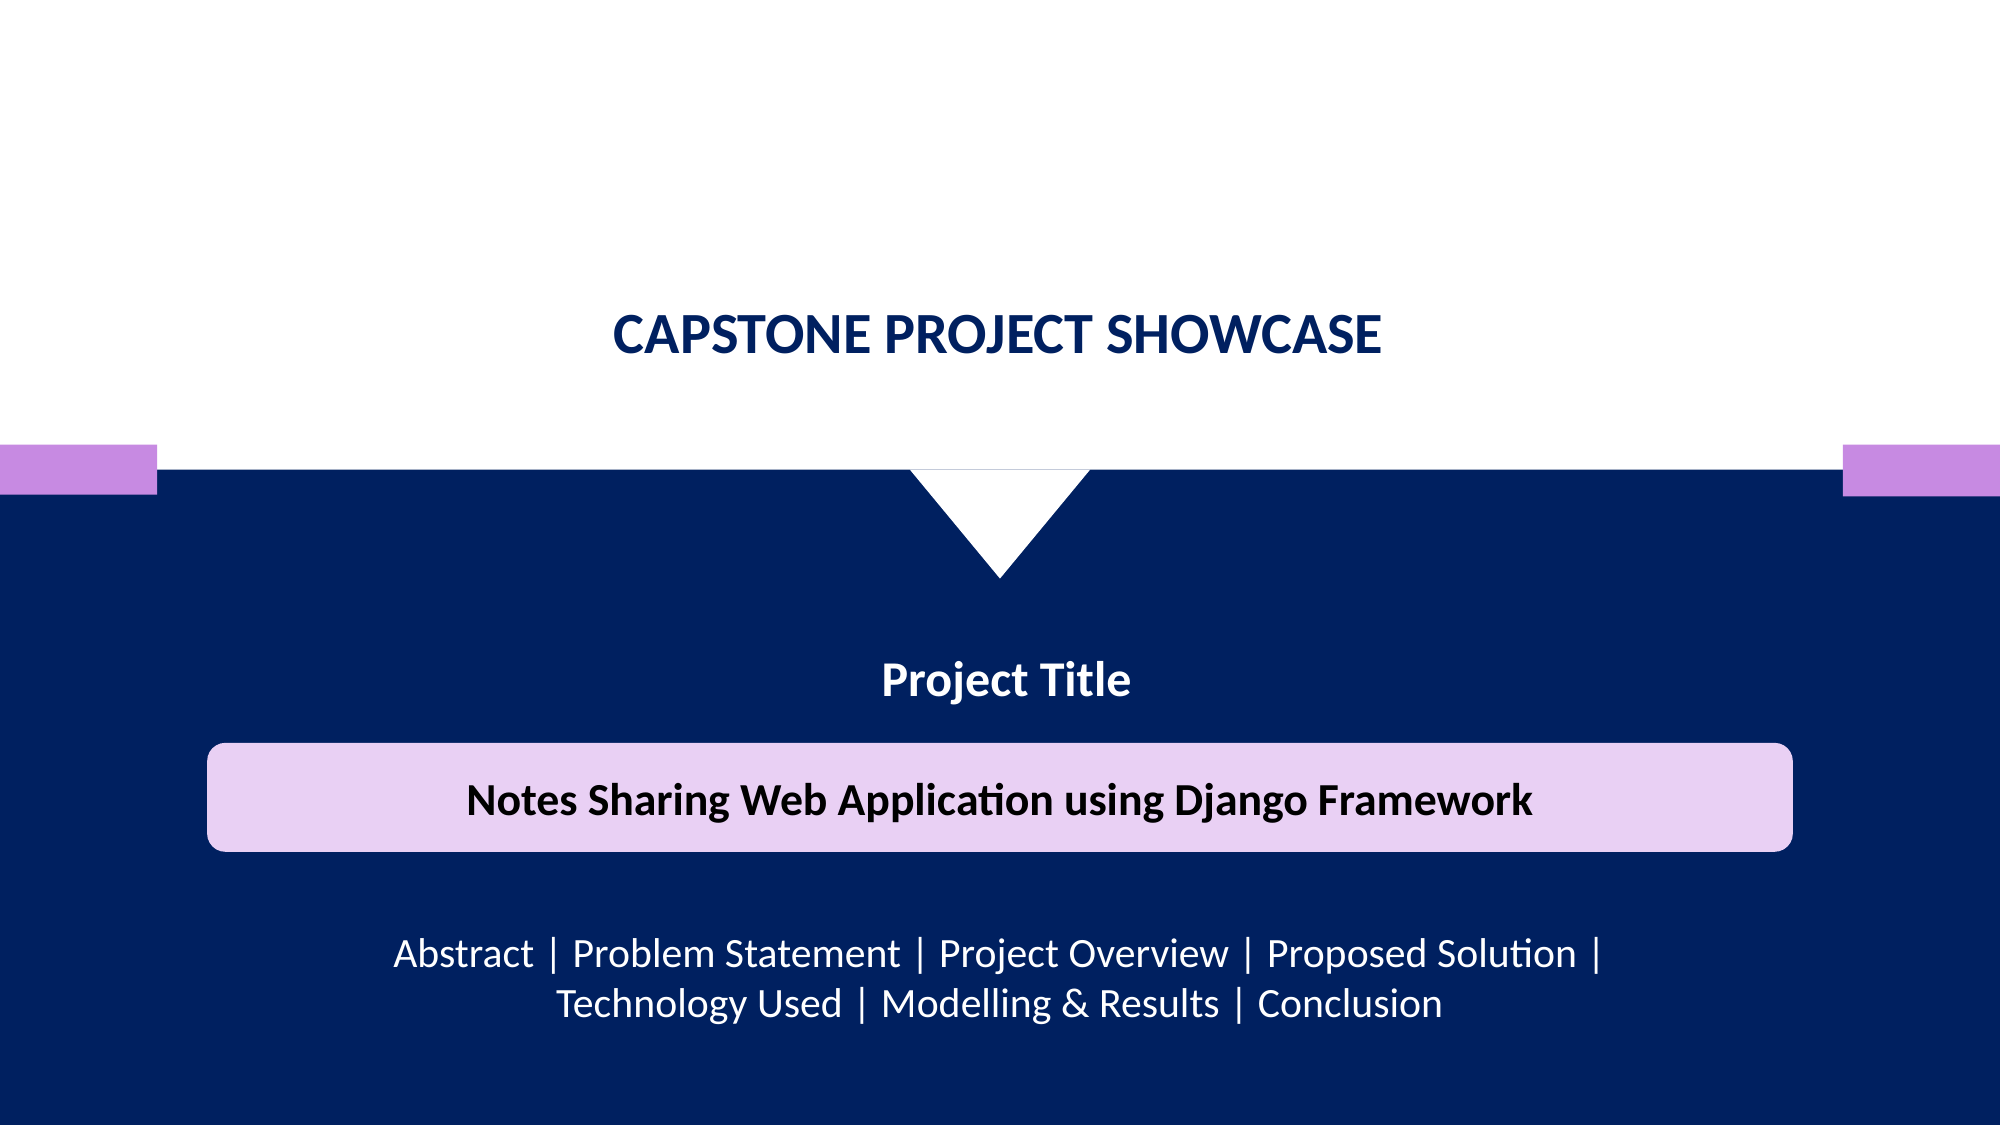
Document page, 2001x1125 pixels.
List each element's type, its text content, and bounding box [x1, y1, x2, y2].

text_box [0, 443, 159, 496]
text_box Abstract | Problem Statement | Project Overview | Proposed Solution | Technology Used | Modelling & Results | Conclusion [368, 918, 1632, 1034]
text_box Notes Sharing Web Application using Django Framework [205, 741, 1795, 854]
text_box [906, 468, 1094, 582]
text_box CAPSTONE PROJECT SHOWCASE [599, 287, 1401, 373]
text_box [1841, 443, 2000, 498]
text_box Project Title [866, 639, 1159, 715]
text_box [0, 468, 2000, 1125]
